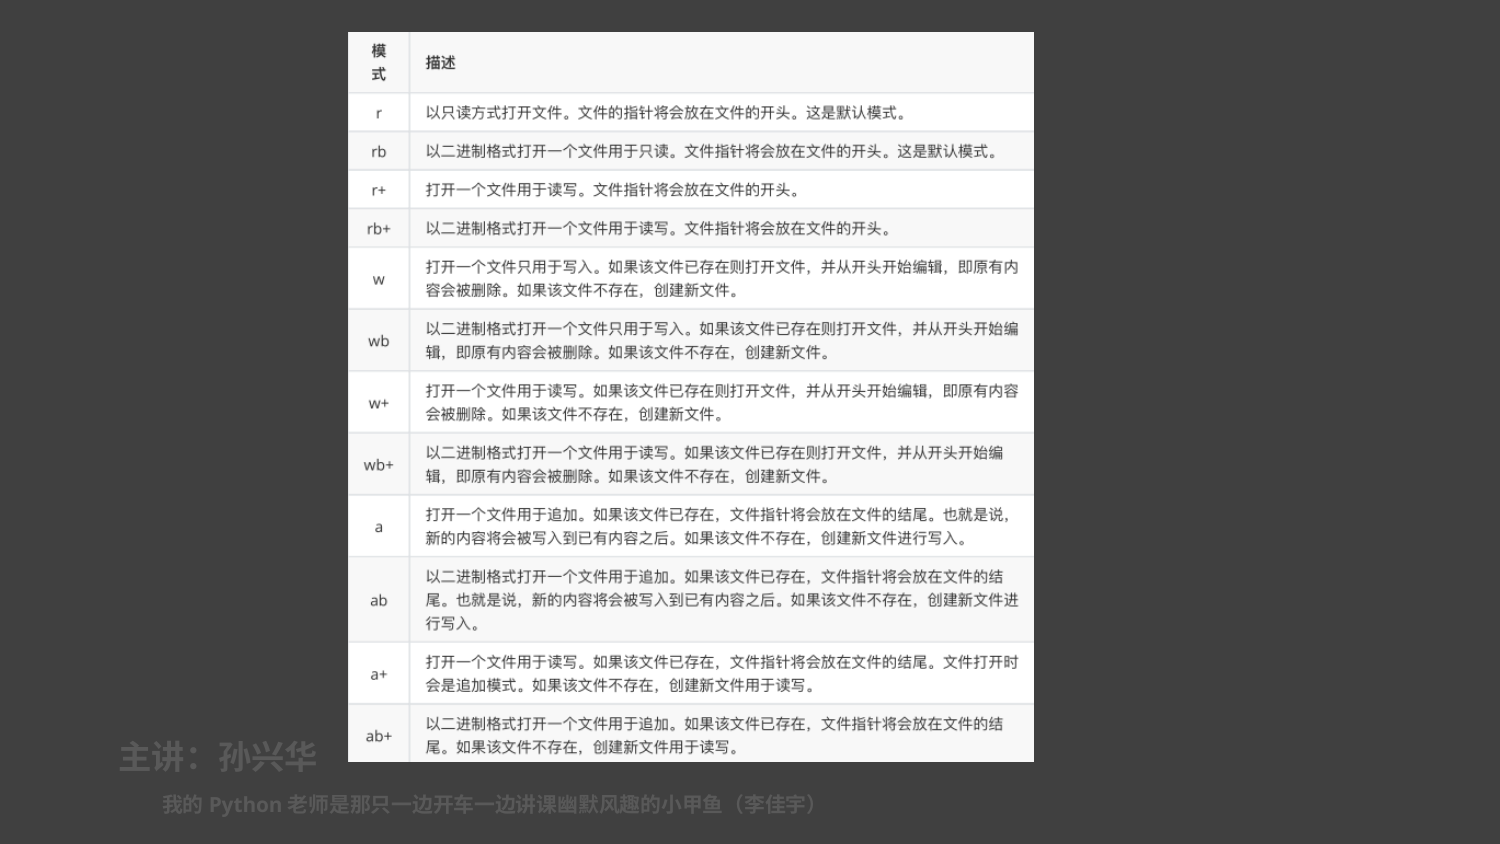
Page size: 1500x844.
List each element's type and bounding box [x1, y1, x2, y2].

picture [348, 31, 1034, 763]
